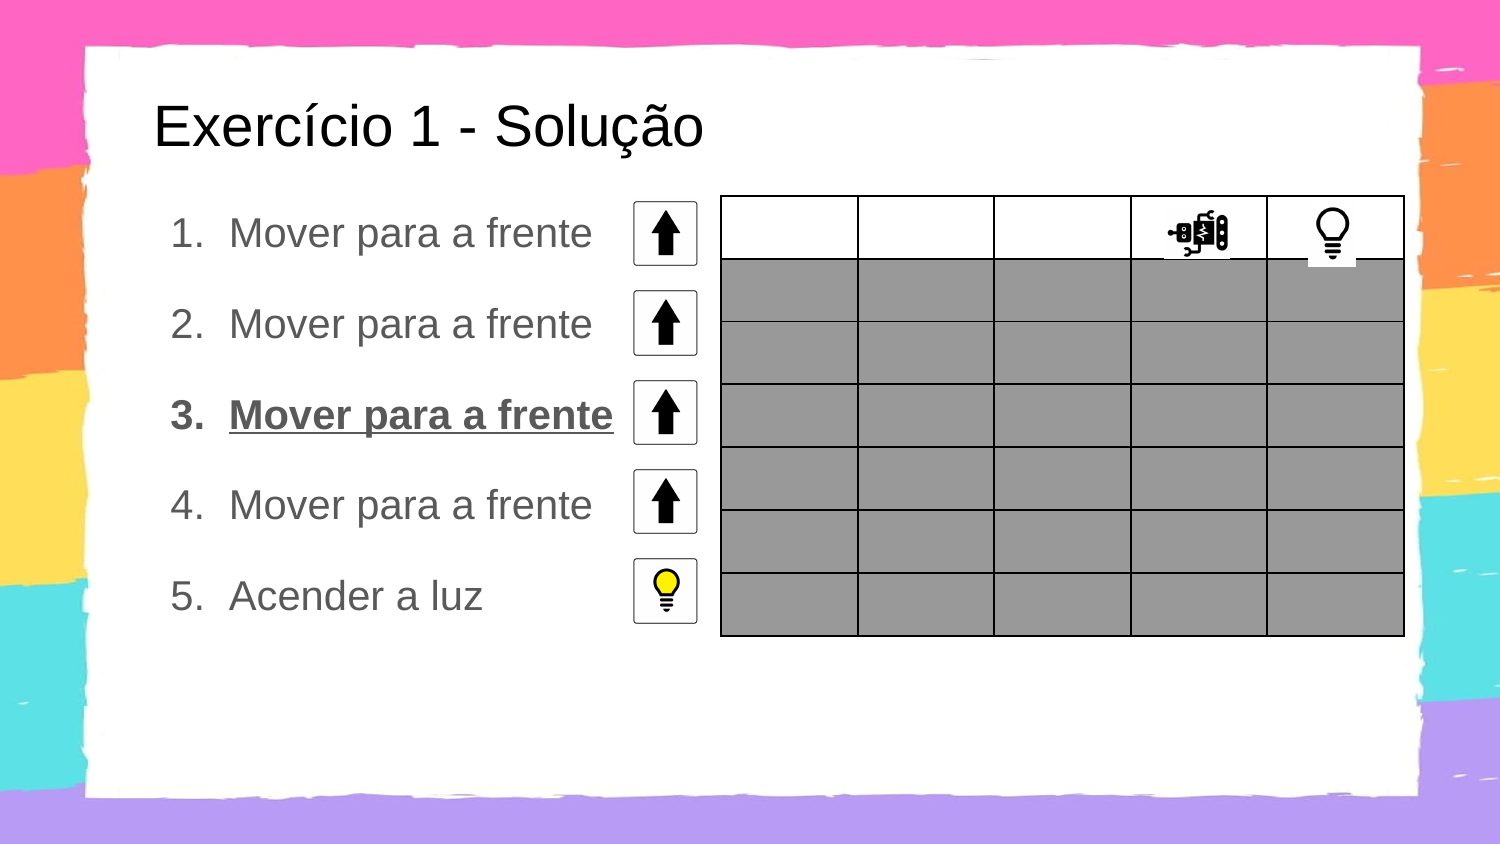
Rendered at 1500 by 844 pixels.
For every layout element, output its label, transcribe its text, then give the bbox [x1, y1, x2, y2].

table_cell [995, 385, 1130, 446]
table_cell [859, 511, 993, 572]
table_header [859, 197, 993, 258]
table_cell [1268, 448, 1403, 509]
table_cell [995, 511, 1130, 572]
table_cell [859, 260, 993, 321]
list Mover para a frente Mover para a frente Mover para a frente Mover para a frente Acender a luz [138, 183, 631, 611]
table_cell [1132, 322, 1266, 383]
table_cell [722, 448, 857, 509]
table_cell [995, 322, 1130, 383]
table_cell [1268, 322, 1403, 383]
table_cell [859, 322, 993, 383]
table_header [1268, 197, 1403, 258]
table_header [722, 197, 857, 258]
table_cell [722, 260, 857, 321]
table_cell [722, 322, 857, 383]
table_header [995, 197, 1130, 258]
table_cell [1132, 260, 1266, 321]
table_cell [1132, 385, 1266, 446]
table_header [1132, 197, 1266, 258]
picture [0, 0, 1500, 844]
title Exercício 1 - Solução [138, 72, 728, 167]
table_cell [1132, 511, 1266, 572]
table_cell [1132, 574, 1266, 635]
table_cell [995, 574, 1130, 635]
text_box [629, 198, 701, 627]
table_cell [995, 260, 1130, 321]
table_cell [1268, 385, 1403, 446]
table_cell [722, 511, 857, 572]
table_cell [1268, 260, 1403, 321]
table_cell [859, 448, 993, 509]
table_cell [1268, 574, 1403, 635]
table_cell [722, 385, 857, 446]
table_cell [1268, 511, 1403, 572]
table_cell [859, 574, 993, 635]
table_cell [1132, 448, 1266, 509]
table_cell [722, 574, 857, 635]
table_cell [995, 448, 1130, 509]
table_cell [859, 385, 993, 446]
